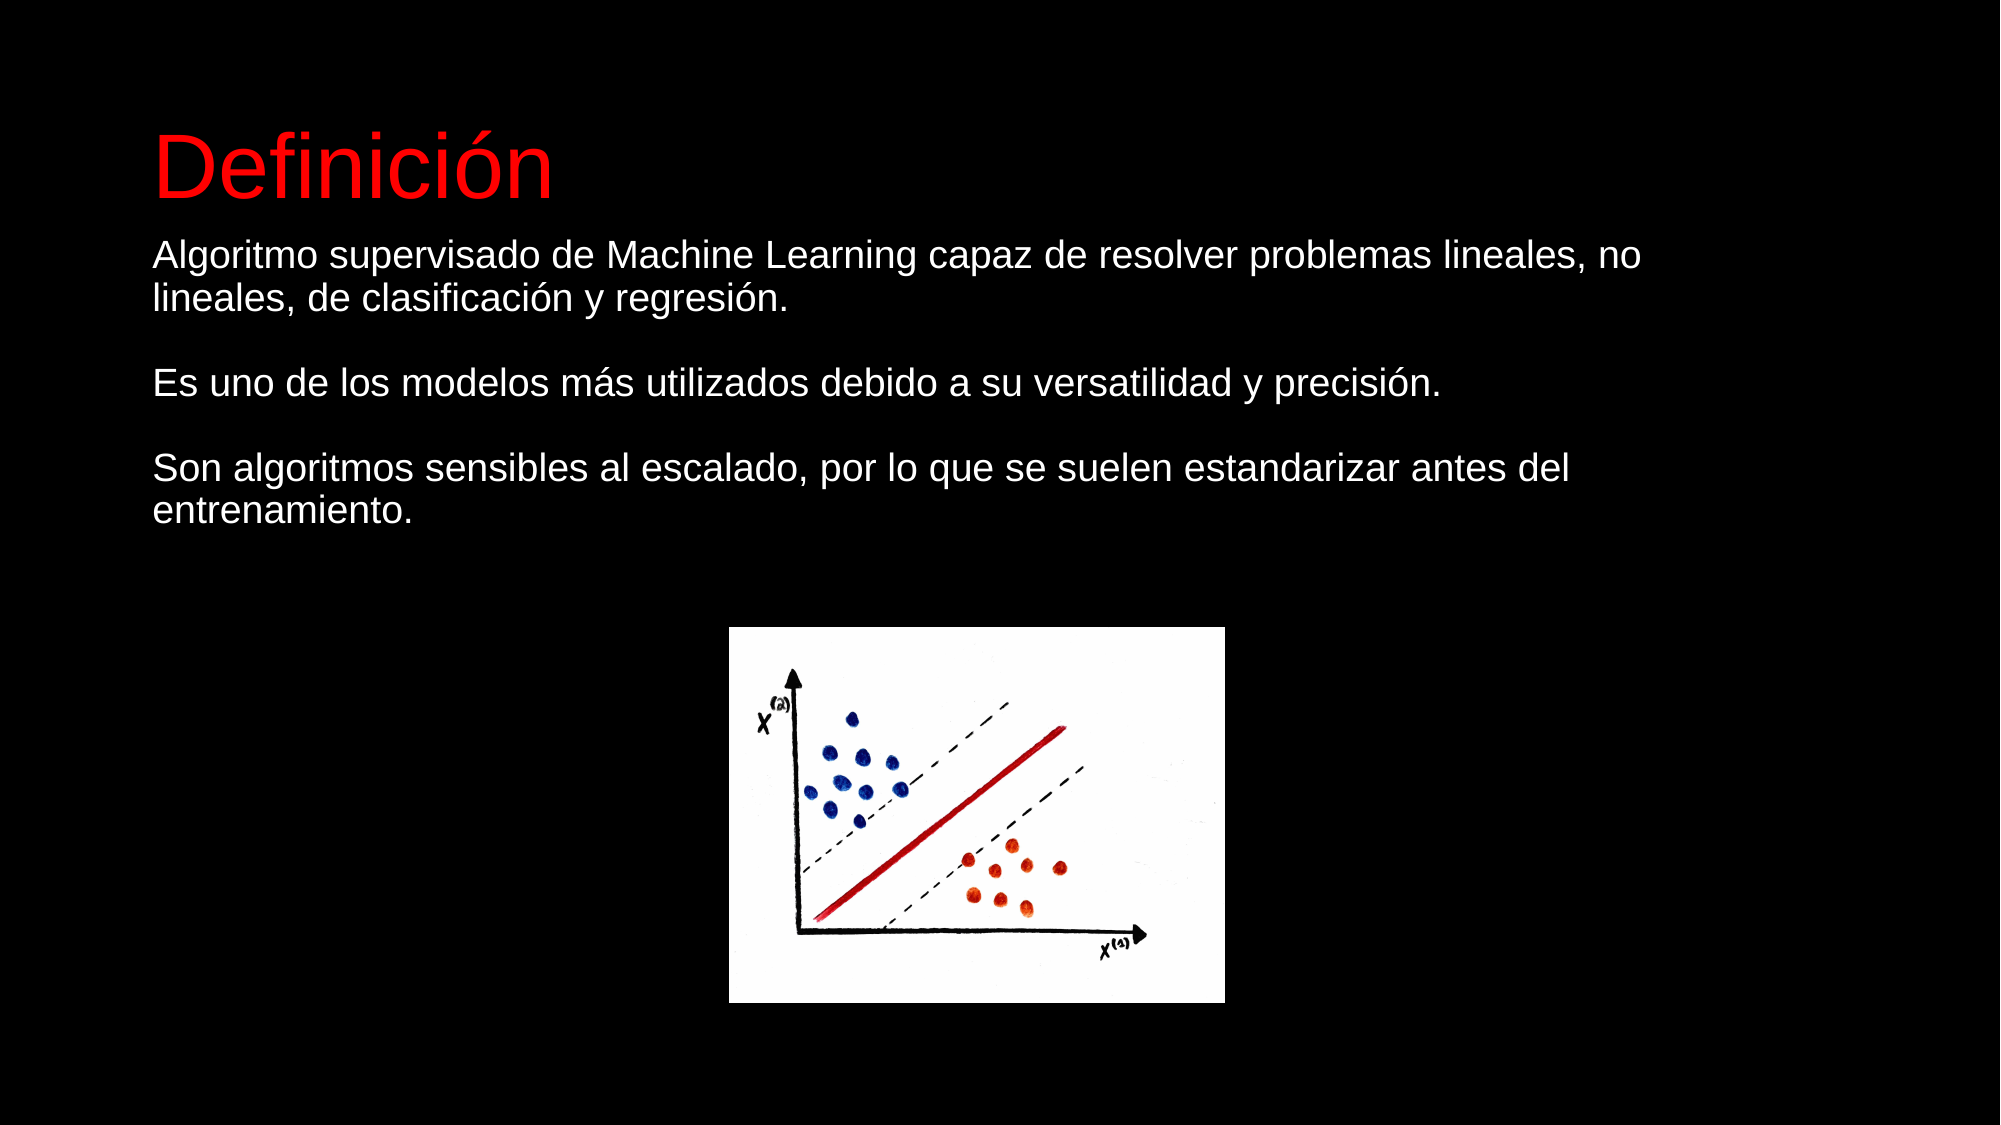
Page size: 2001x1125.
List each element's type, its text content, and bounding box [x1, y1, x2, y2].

title Definición [137, 59, 1863, 278]
picture [729, 627, 1225, 1003]
list Algoritmo supervisado de Machine Learning capaz de resolver problemas lineales, no lineales, de clasificación y regresión. Es uno de los modelos más utilizados debido a su versatilidad y precisión. Son algoritmos sensibles al escalado, por lo que se suelen estandarizar antes del entrenamiento. [137, 227, 1796, 543]
